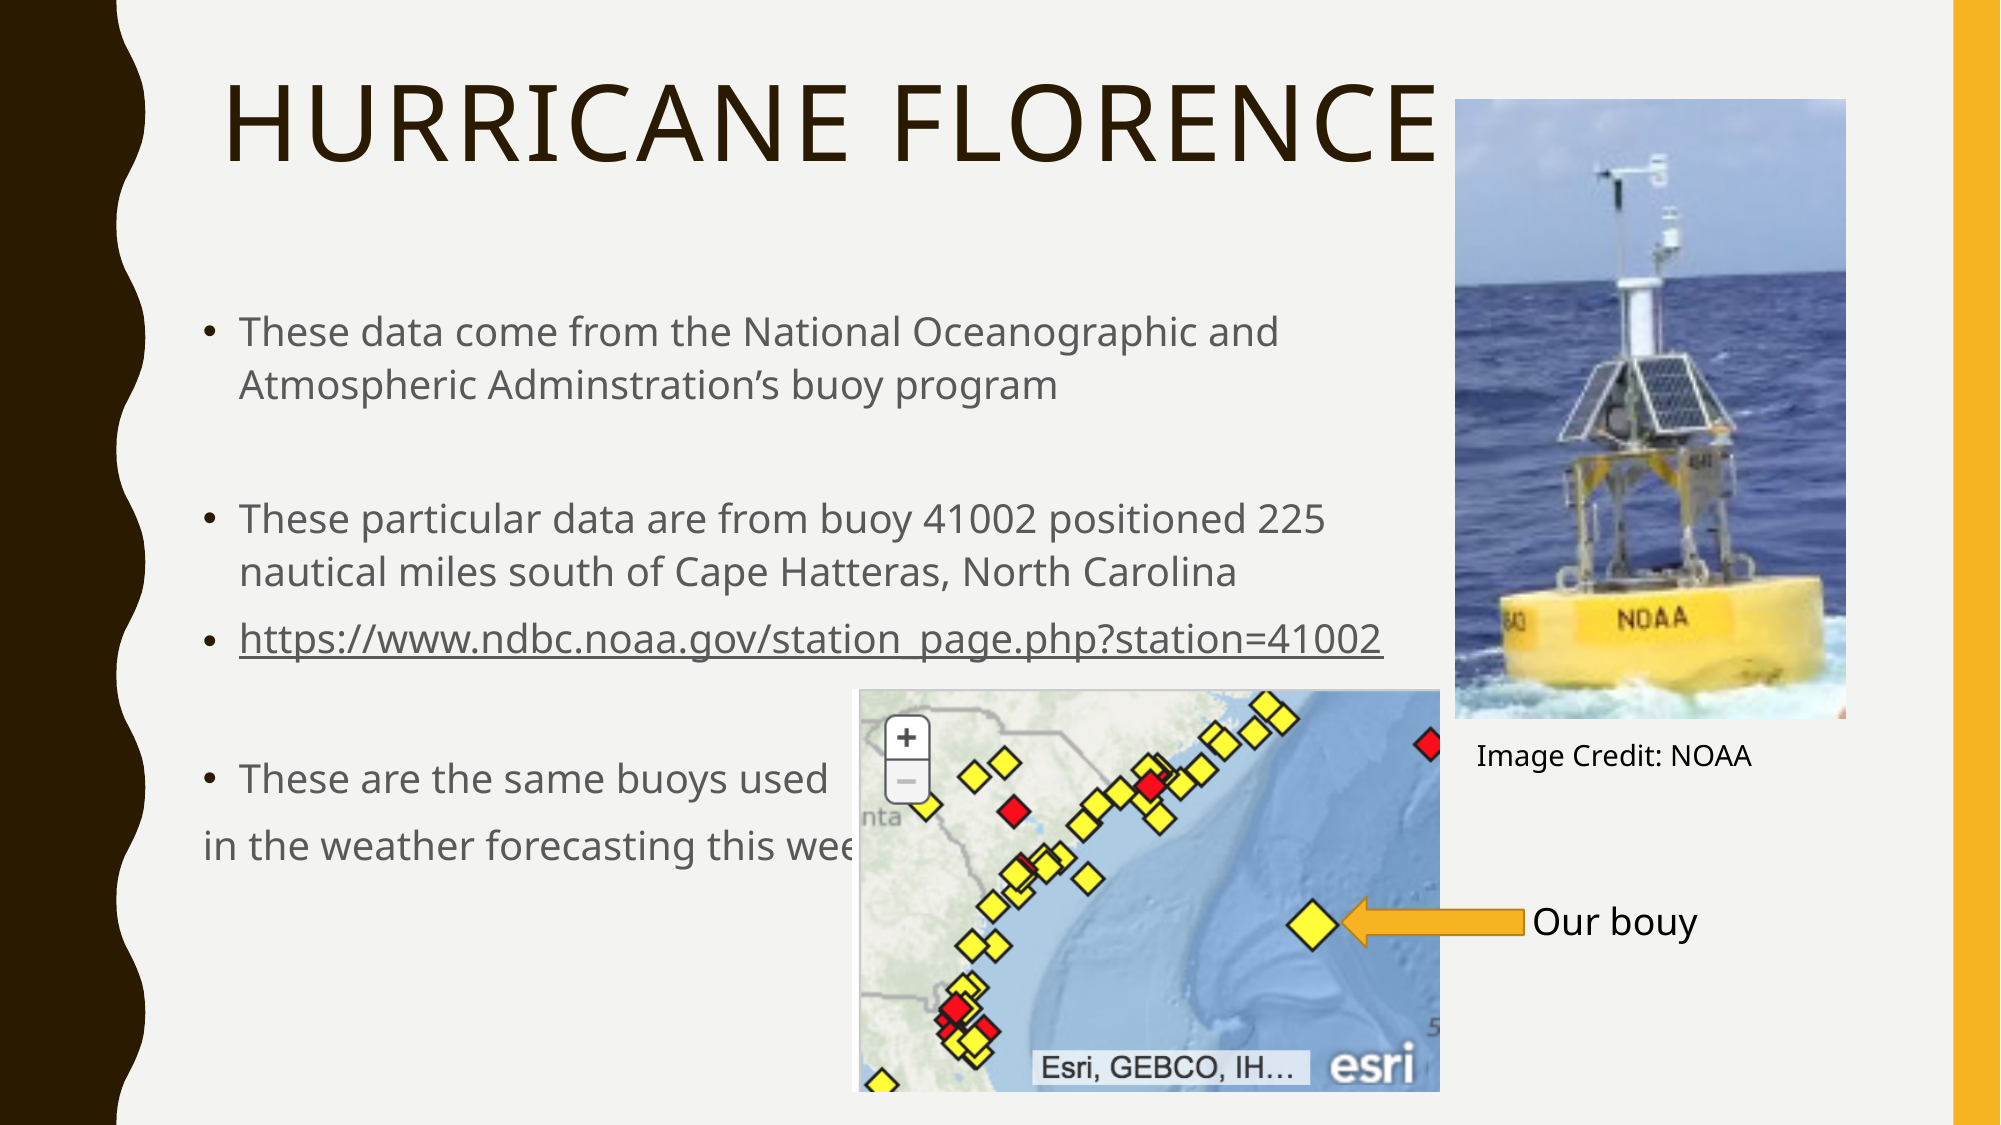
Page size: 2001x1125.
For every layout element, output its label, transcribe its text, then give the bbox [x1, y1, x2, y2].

title Hurricane florence [205, 62, 1875, 308]
text_box Image Credit: NOAA [1462, 730, 1853, 781]
text_box Our bouy [1517, 890, 1805, 951]
picture [852, 689, 1440, 1092]
picture [1455, 99, 1846, 719]
text_box [1440, 908, 1517, 937]
list These data come from the National Oceanographic and Atmospheric Adminstration’s buoy program These particular data are from buoy 41002 positioned 225 nautical miles south of Cape Hatteras, North Carolina https://www.ndbc.noaa.gov/station_page.php?station=41002 These are the same buoys used in the weather forecasting this week [187, 294, 1403, 907]
